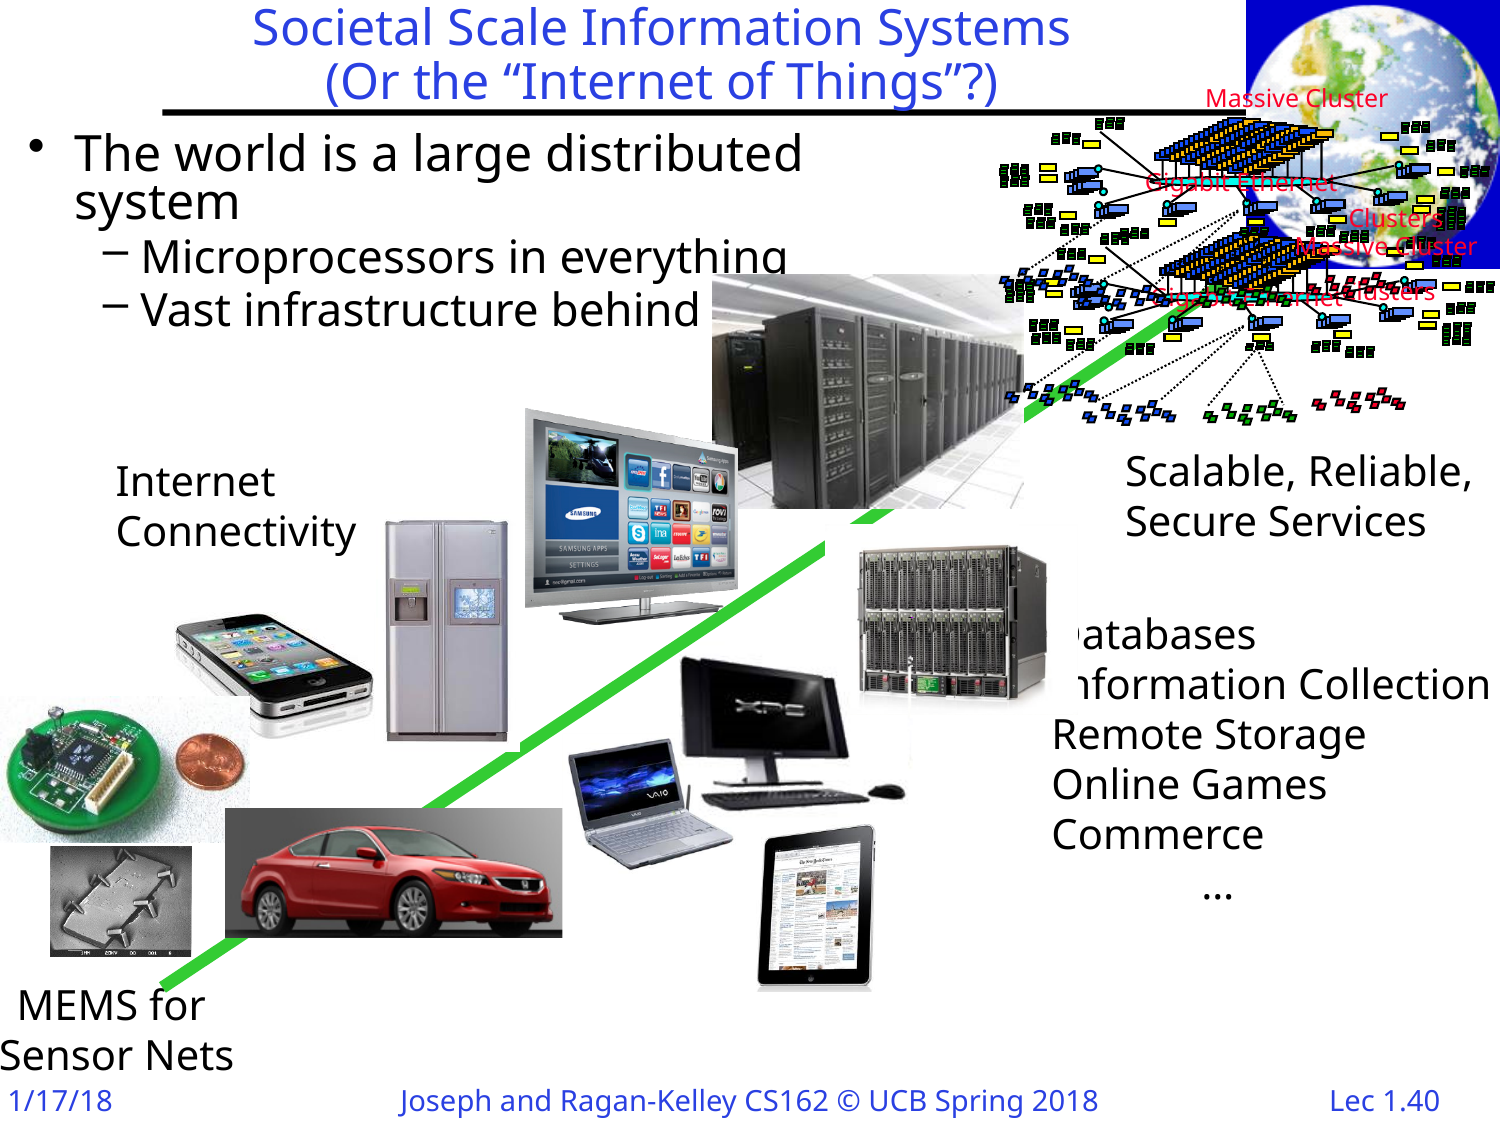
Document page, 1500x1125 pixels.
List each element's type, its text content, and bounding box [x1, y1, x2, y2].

list The world is a large distributed system Microprocessors in everything Vast infrastructure behind them [12, 126, 888, 300]
text_box MEMS for Sensor Nets [0, 971, 250, 1087]
picture [49, 846, 192, 957]
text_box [1005, 0, 1500, 425]
title Societal Scale Information Systems (Or the “Internet of Things”?) [75, 12, 1000, 100]
picture [0, 274, 1078, 992]
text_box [999, 74, 1489, 310]
text_box Databases Information Collection Remote Storage Online Games Commerce … [1036, 600, 1500, 965]
text_box Internet Connectivity [100, 447, 372, 563]
text_box Scalable, Reliable, Secure Services [1110, 437, 1489, 553]
